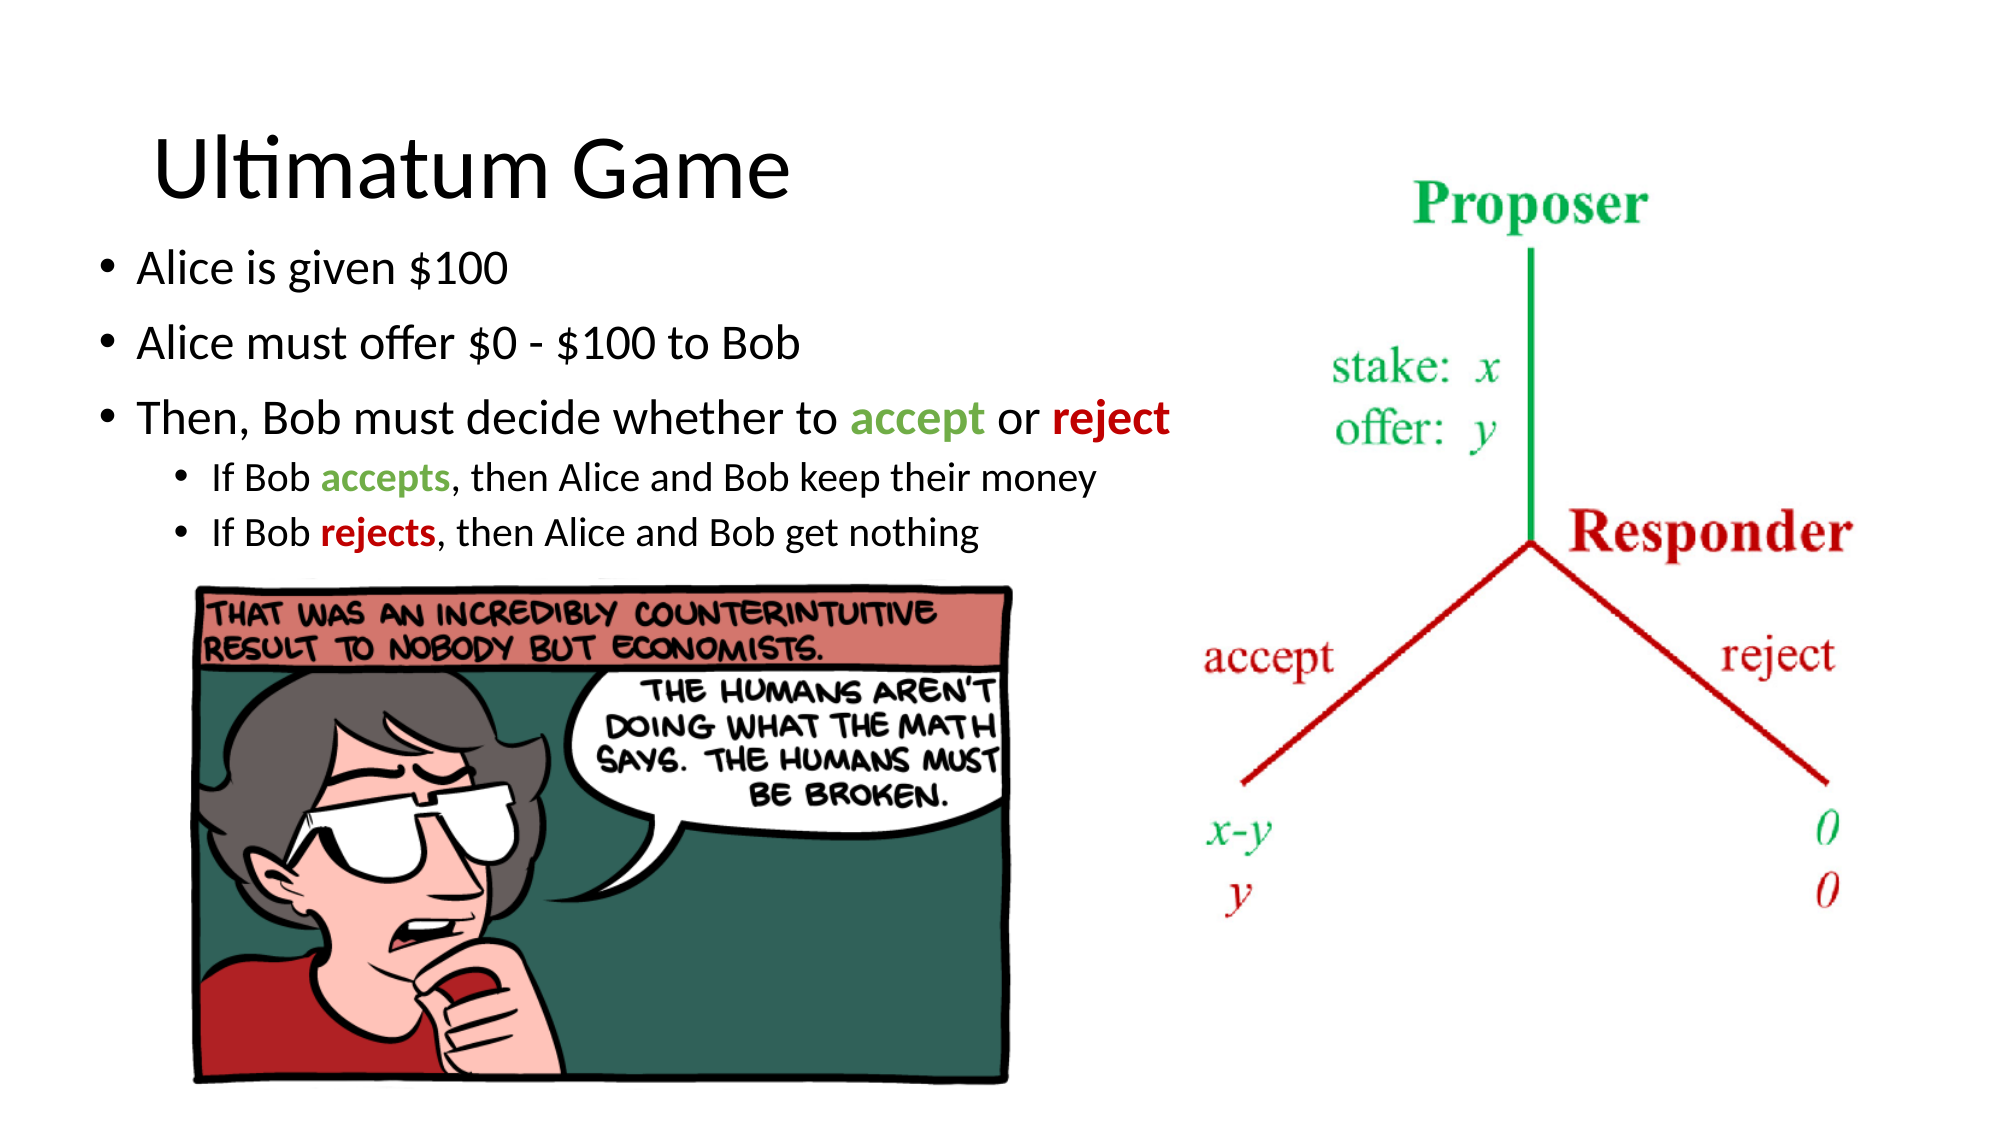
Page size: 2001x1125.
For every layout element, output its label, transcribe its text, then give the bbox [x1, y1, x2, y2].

list Alice is given $100 Alice must offer $0 - $100 to Bob Then, Bob must decide whether to accept or reject If Bob accepts, then Alice and Bob keep their money If Bob rejects, then Alice and Bob get nothing [84, 233, 1809, 948]
picture [190, 578, 1014, 1090]
title Ultimatum Game [137, 59, 1863, 233]
picture [1192, 168, 1863, 929]
